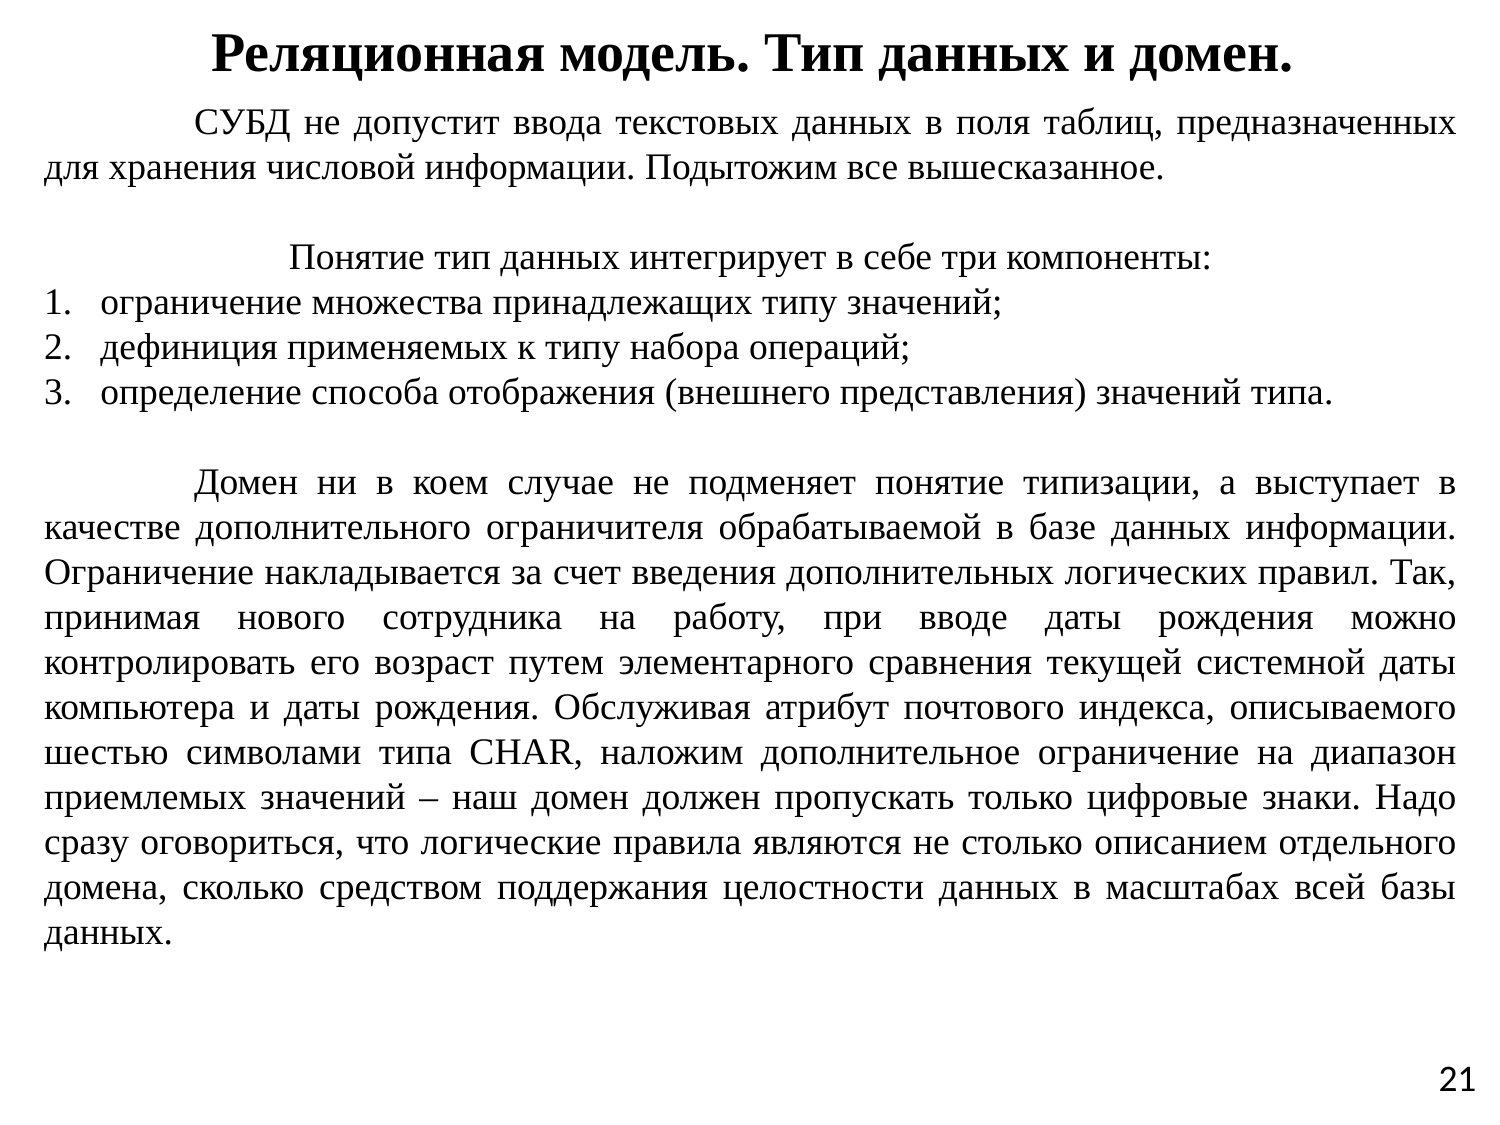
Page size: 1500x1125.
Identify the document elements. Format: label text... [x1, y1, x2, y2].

text_box СУБД не допустит ввода текстовых данных в поля таблиц, предназначенных для хранения числовой информации. Подытожим все вышесказанное. Понятие тип данных интегрирует в себе три компоненты: ограничение множества принадлежащих типу значений; дефиниция применяемых к типу набора операций; определение способа отображения (внешнего представления) значений типа. Домен ни в коем случае не подменяет понятие типизации, а выступает в качестве дополнительного ограничителя обрабатываемой в базе данных информации. Ограничение накладывается за счет введения дополнительных логических правил. Так, принимая нового сотрудника на работу, при вводе даты рождения можно контролировать его возраст путем элементарного сравнения текущей системной даты компьютера и даты рождения. Обслуживая атрибут почтового индекса, описываемого шестью символами типа CHAR, наложим дополнительное ограничение на диапазон приемлемых значений – наш домен должен пропускать только цифровые знаки. Надо сразу оговориться, что логические правила являются не столько описанием отдельного домена, сколько средством поддержания целостности данных в масштабах всей базы данных. [29, 89, 1473, 960]
text_box 21 [1423, 1046, 1492, 1107]
title Реляционная модель. Тип данных и домен. [32, 7, 1473, 89]
